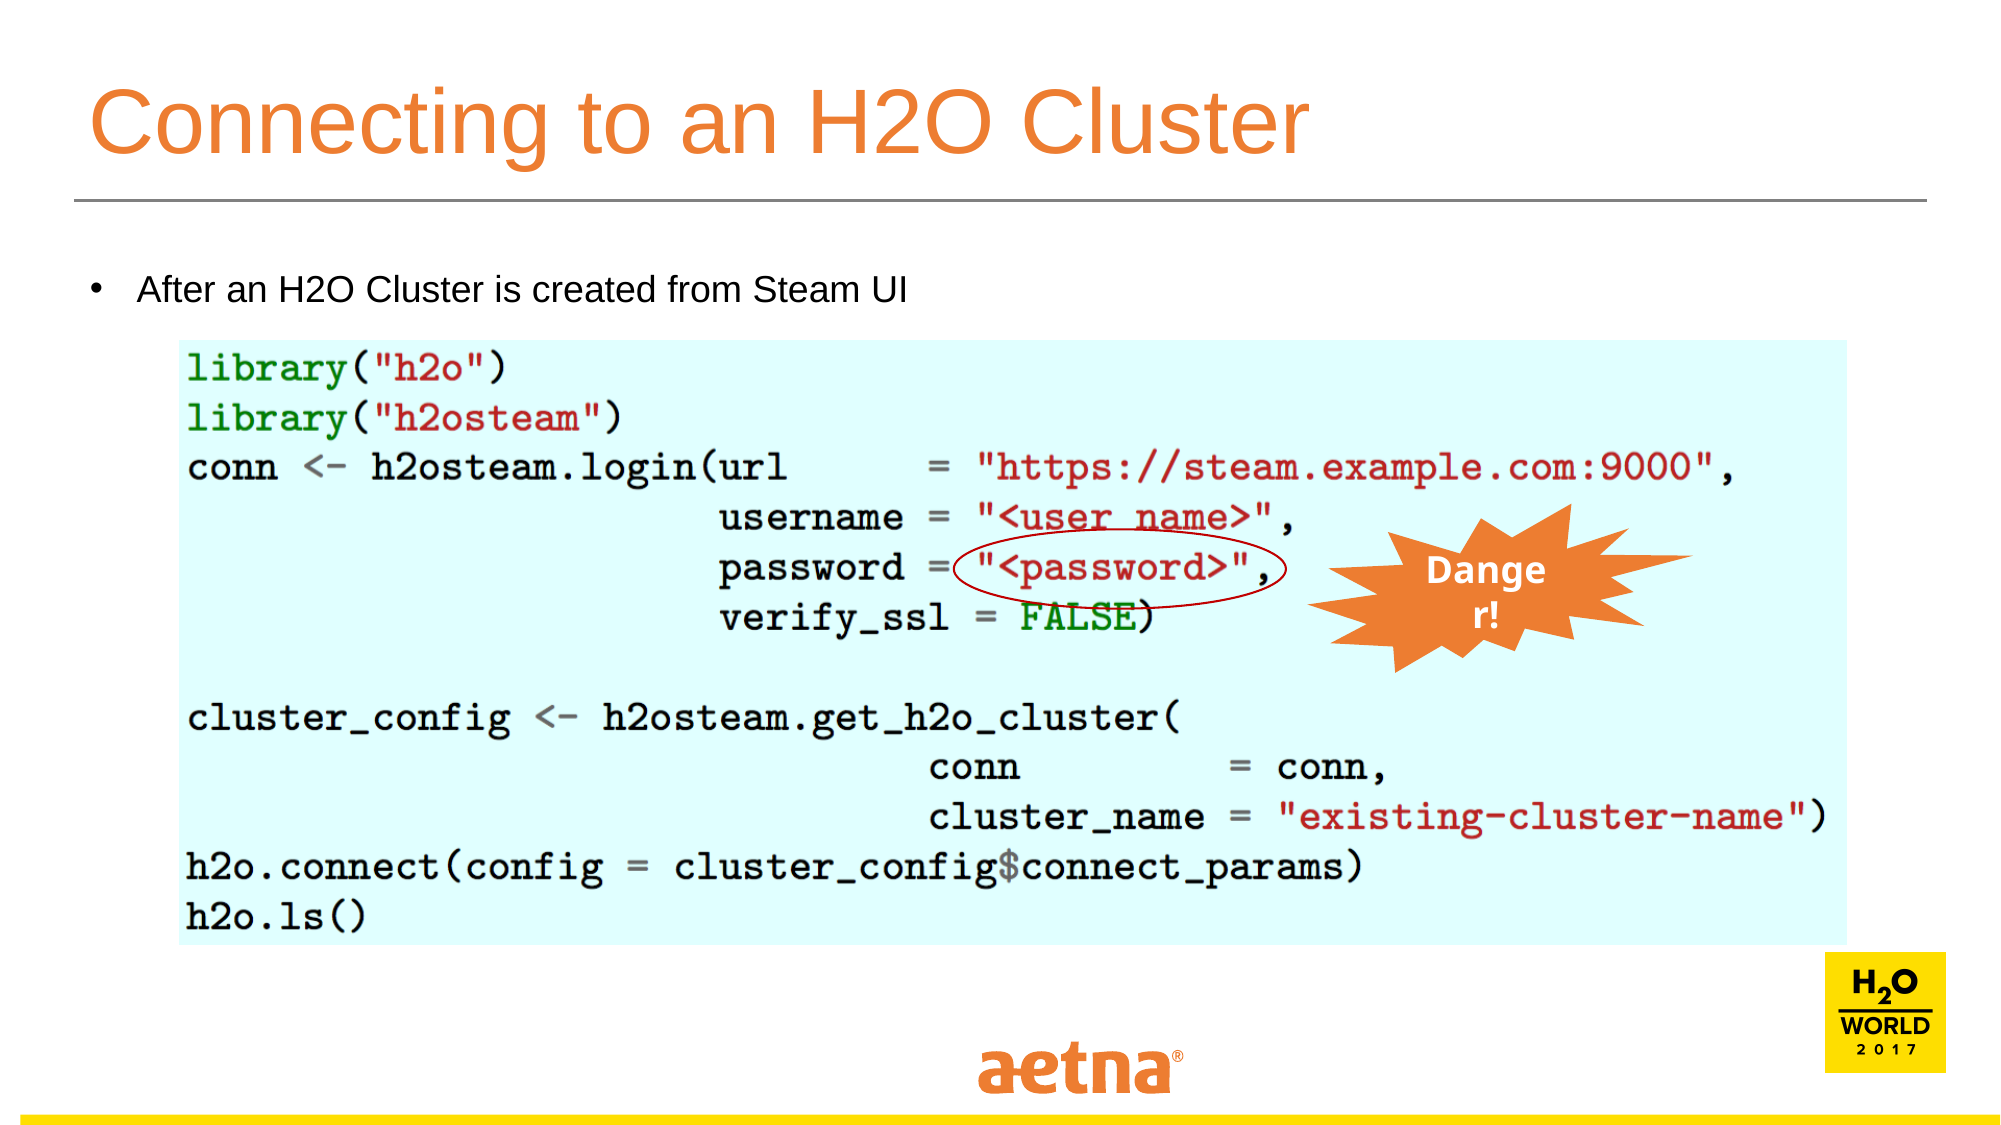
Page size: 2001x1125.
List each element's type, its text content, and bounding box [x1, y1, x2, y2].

list After an H2O Cluster is created from Steam UI [75, 262, 1626, 1023]
picture [179, 340, 1847, 945]
title Connecting to an H2O Cluster [73, 63, 1625, 184]
picture [1825, 952, 1946, 1073]
